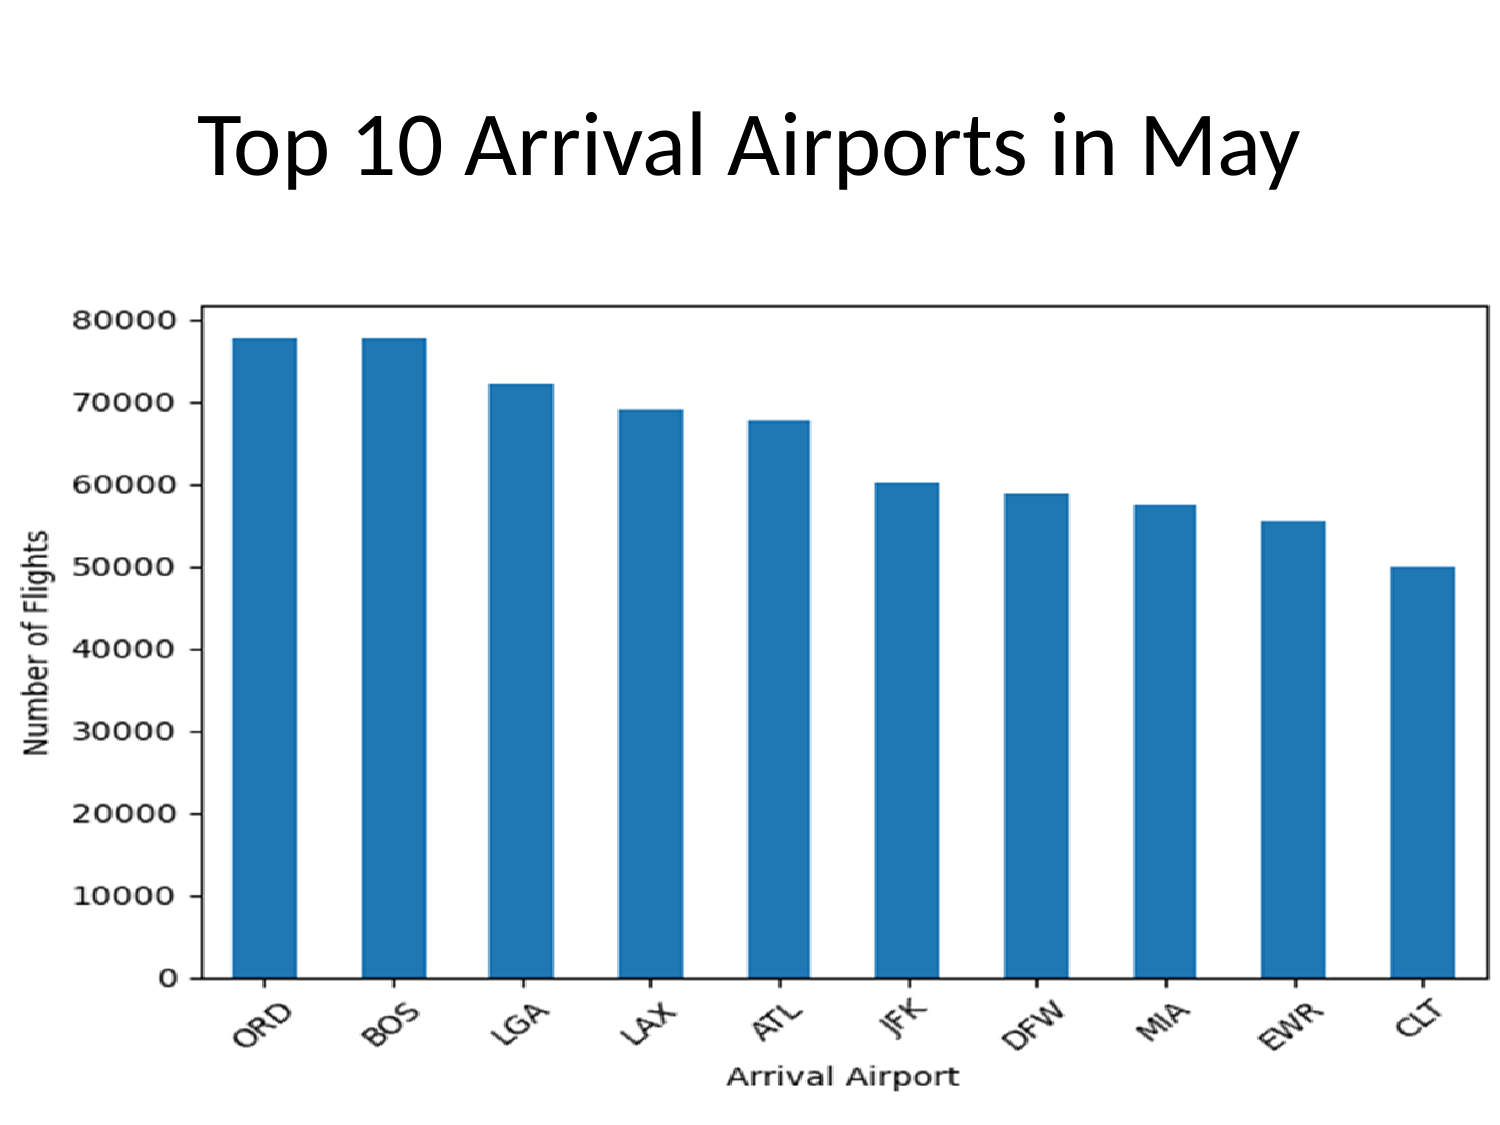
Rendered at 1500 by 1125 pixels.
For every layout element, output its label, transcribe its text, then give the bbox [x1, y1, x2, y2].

title Top 10 Arrival Airports in May [75, 45, 1425, 233]
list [0, 298, 1500, 1109]
